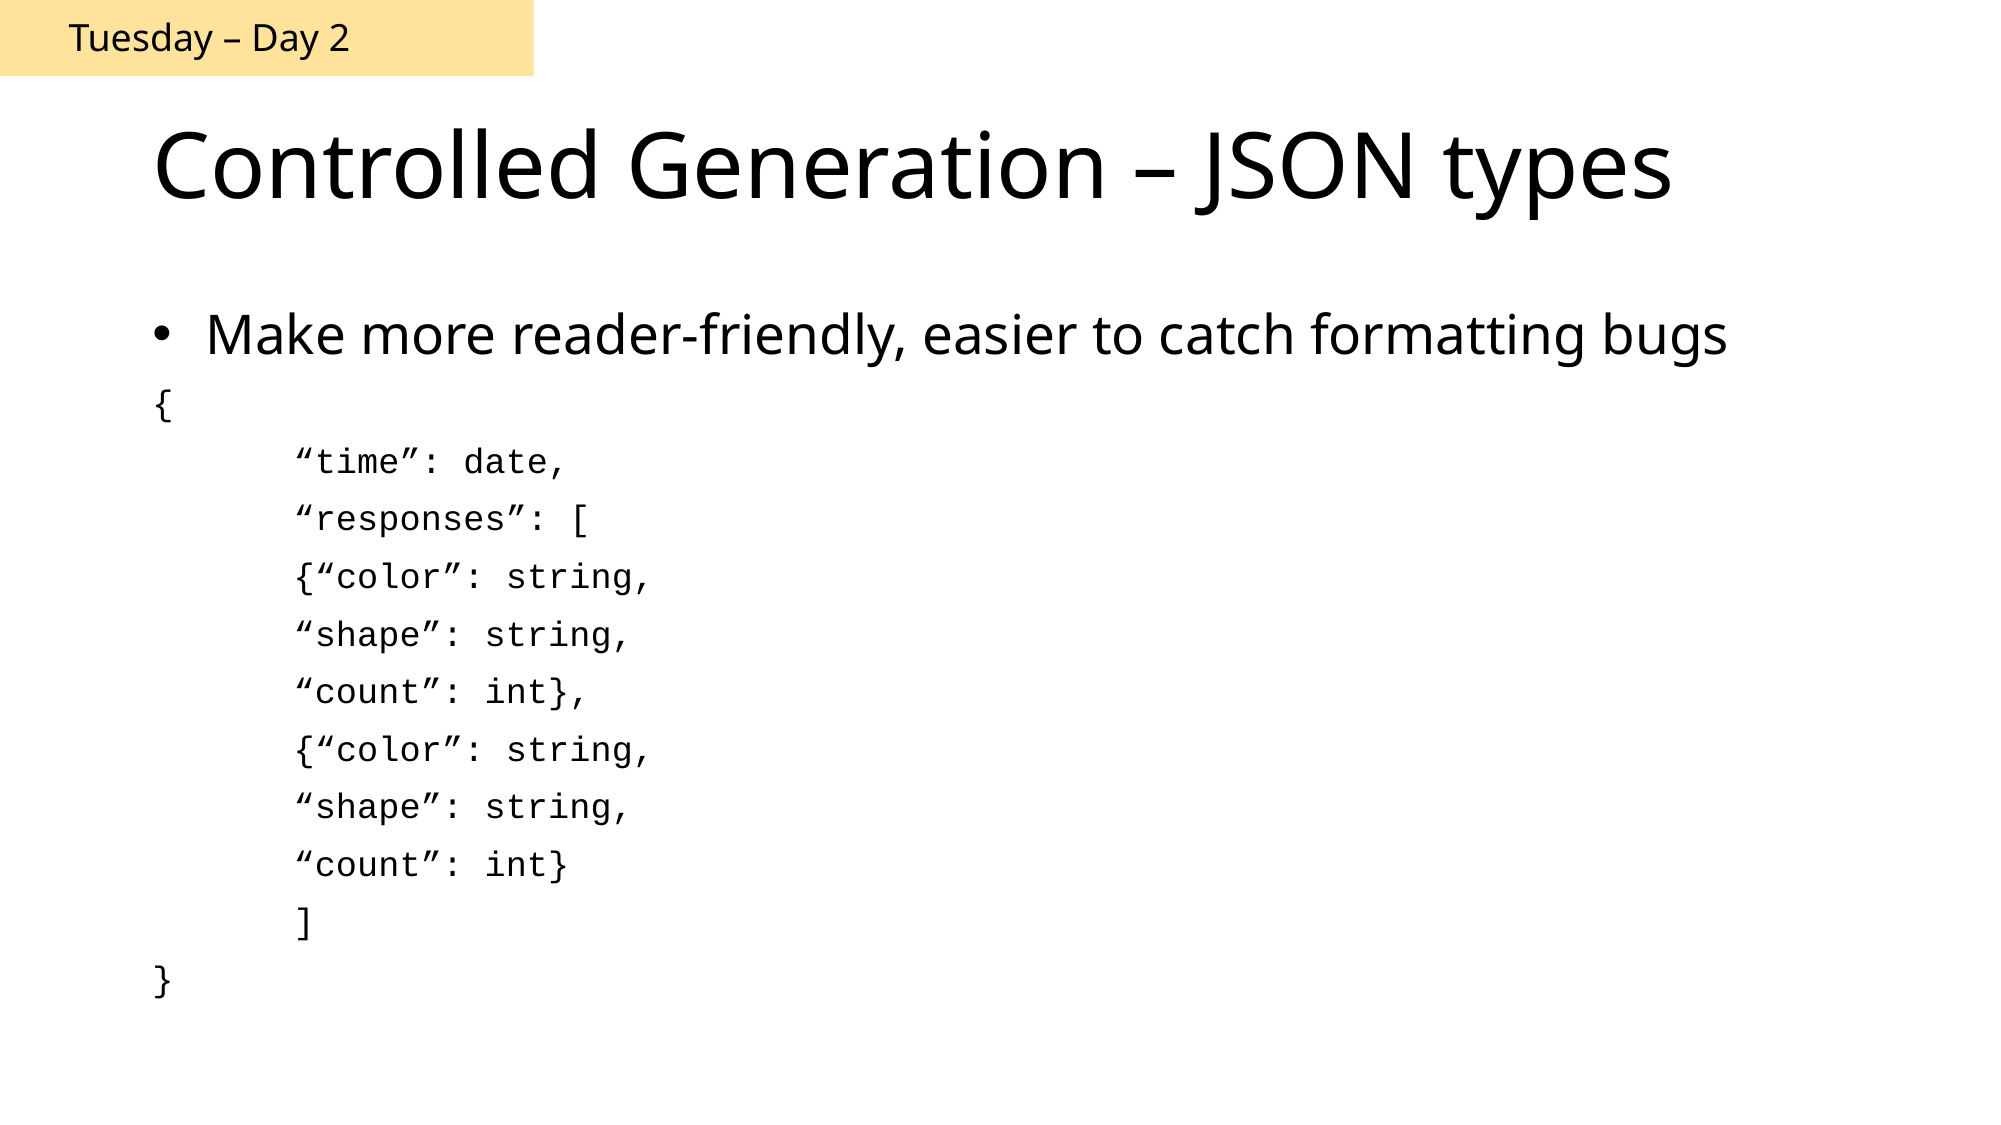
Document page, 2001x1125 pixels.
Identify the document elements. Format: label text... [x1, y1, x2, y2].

title Controlled Generation – JSON types [137, 59, 1863, 278]
list Make more reader-friendly, easier to catch formatting bugs { “time”: date, “responses”: [ {“color”: string, “shape”: string, “count”: int}, {“color”: string, “shape”: string, “count”: int} ] } [137, 299, 1863, 1014]
text_box Tuesday – Day 2 [0, 0, 534, 77]
